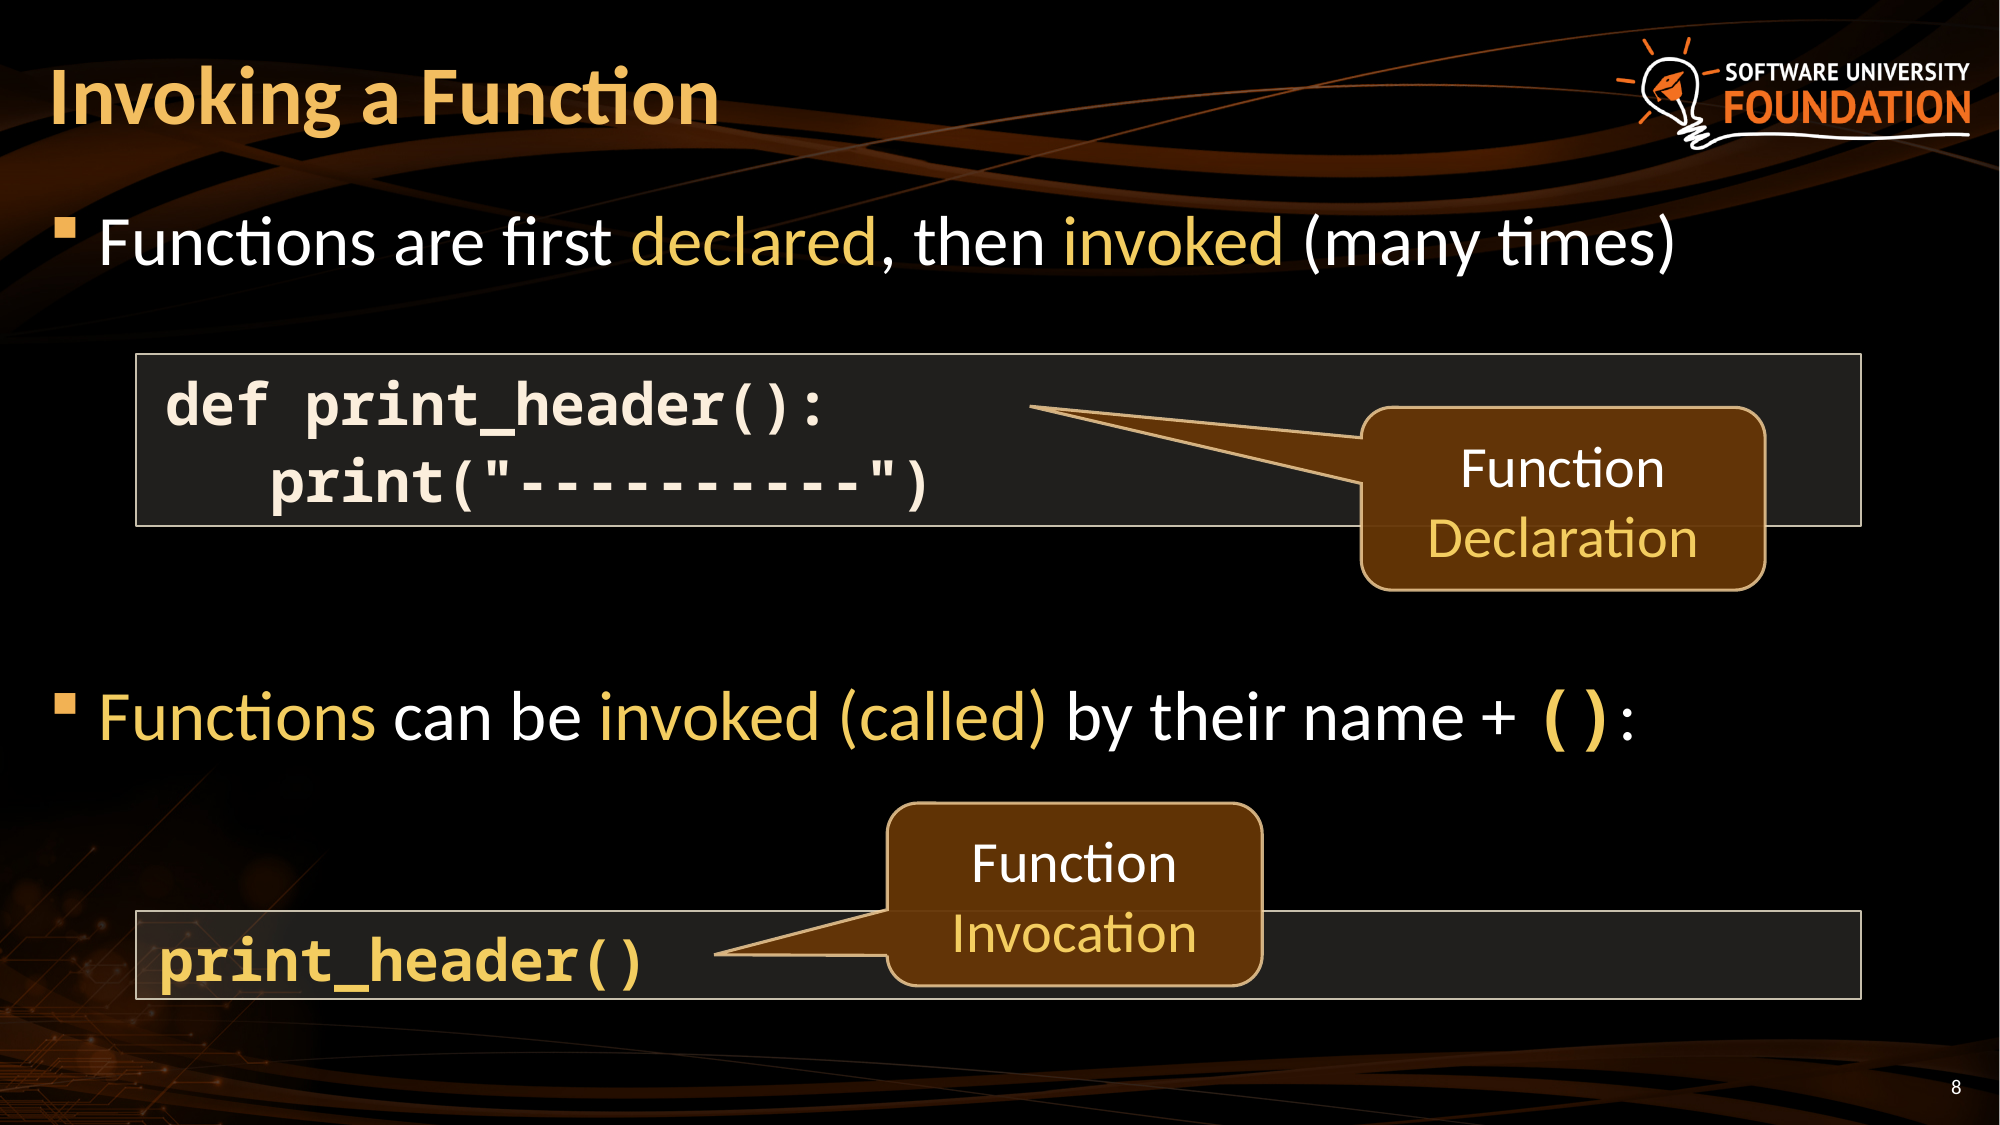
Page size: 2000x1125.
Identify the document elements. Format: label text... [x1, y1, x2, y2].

text_box Function Declaration [1029, 405, 1767, 592]
text_box Function Invocation [713, 801, 1264, 987]
list Functions are first declared, then invoked (many times) Functions can be invoked (called) by their name + (): [31, 188, 1968, 1103]
title Invoking a Function [30, 6, 1602, 189]
slide_number 8 [1897, 1070, 1968, 1103]
picture [0, 0, 2000, 1125]
text_box def print_header(): print("----------") [136, 354, 1862, 527]
text_box print_header() [136, 910, 1862, 1000]
